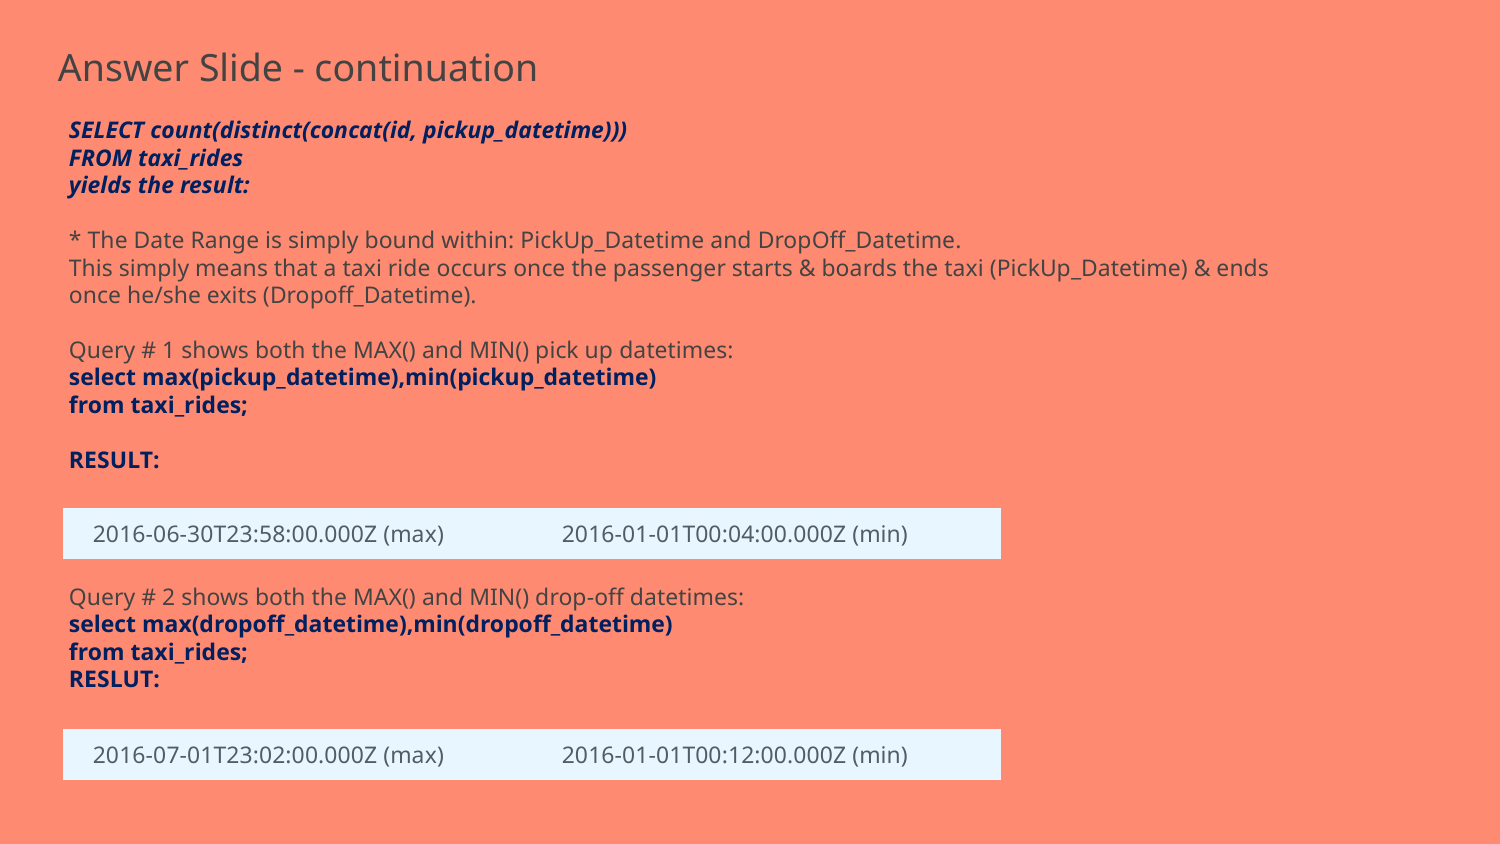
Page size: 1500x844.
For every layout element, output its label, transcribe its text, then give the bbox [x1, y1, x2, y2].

table_header 2016-06-30T23:58:00.000Z (max) [63, 508, 532, 559]
table_header 2016-07-01T23:02:00.000Z (max) [63, 729, 532, 780]
table_header 2016-01-01T00:04:00.000Z (min) [532, 508, 1001, 559]
table_header 2016-01-01T00:12:00.000Z (min) [532, 729, 1001, 780]
title SELECT count(distinct(concat(id, pickup_datetime))) FROM taxi_rides yields the result: * The Date Range is simply bound within: PickUp_Datetime and DropOff_Datetime. This simply means that a taxi ride occurs once the passenger starts & boards the taxi (PickUp_Datetime) & ends once he/she exits (Dropoff_Datetime). Query # 1 shows both the MAX() and MIN() pick up datetimes: select max(pickup_datetime),min(pickup_datetime) from taxi_rides; RESULT: Query # 2 shows both the MAX() and MIN() Query # 2 shows both the MAX() and MIN() drop-off datetimes: select max(dropoff_datetime),min(dropoff_datetime) from taxi_rides; RESLUT: * The dataset states that the geographical boundaries are limited to the [53, 100, 1290, 802]
title Answer Slide - continuation [42, 29, 1441, 134]
